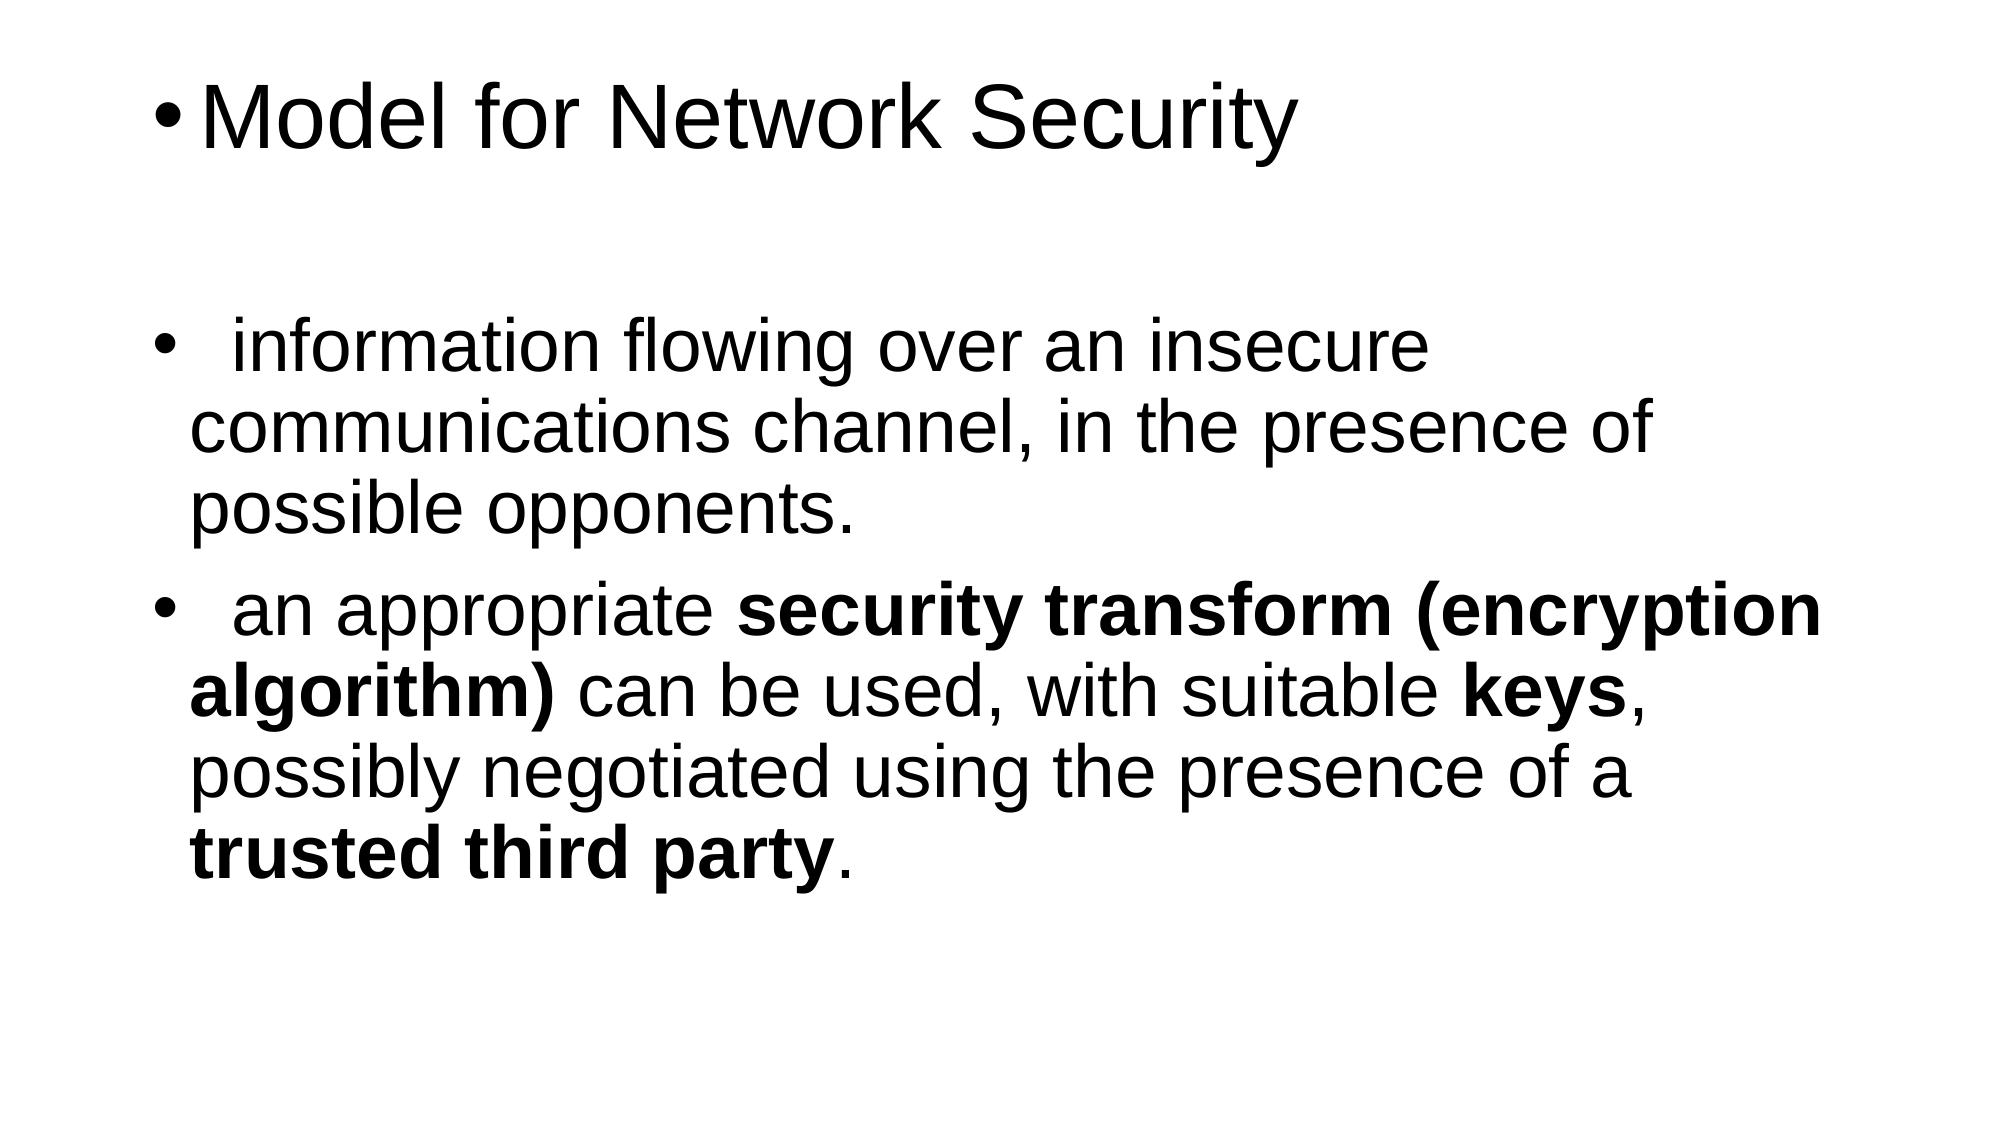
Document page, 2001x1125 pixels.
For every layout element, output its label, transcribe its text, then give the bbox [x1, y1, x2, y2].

title Model for Network Security [137, 59, 1863, 278]
list information flowing over an insecure communications channel, in the presence of possible opponents. an appropriate security transform (encryption algorithm) can be used, with suitable keys, possibly negotiated using the presence of a trusted third party. [137, 299, 1863, 1014]
